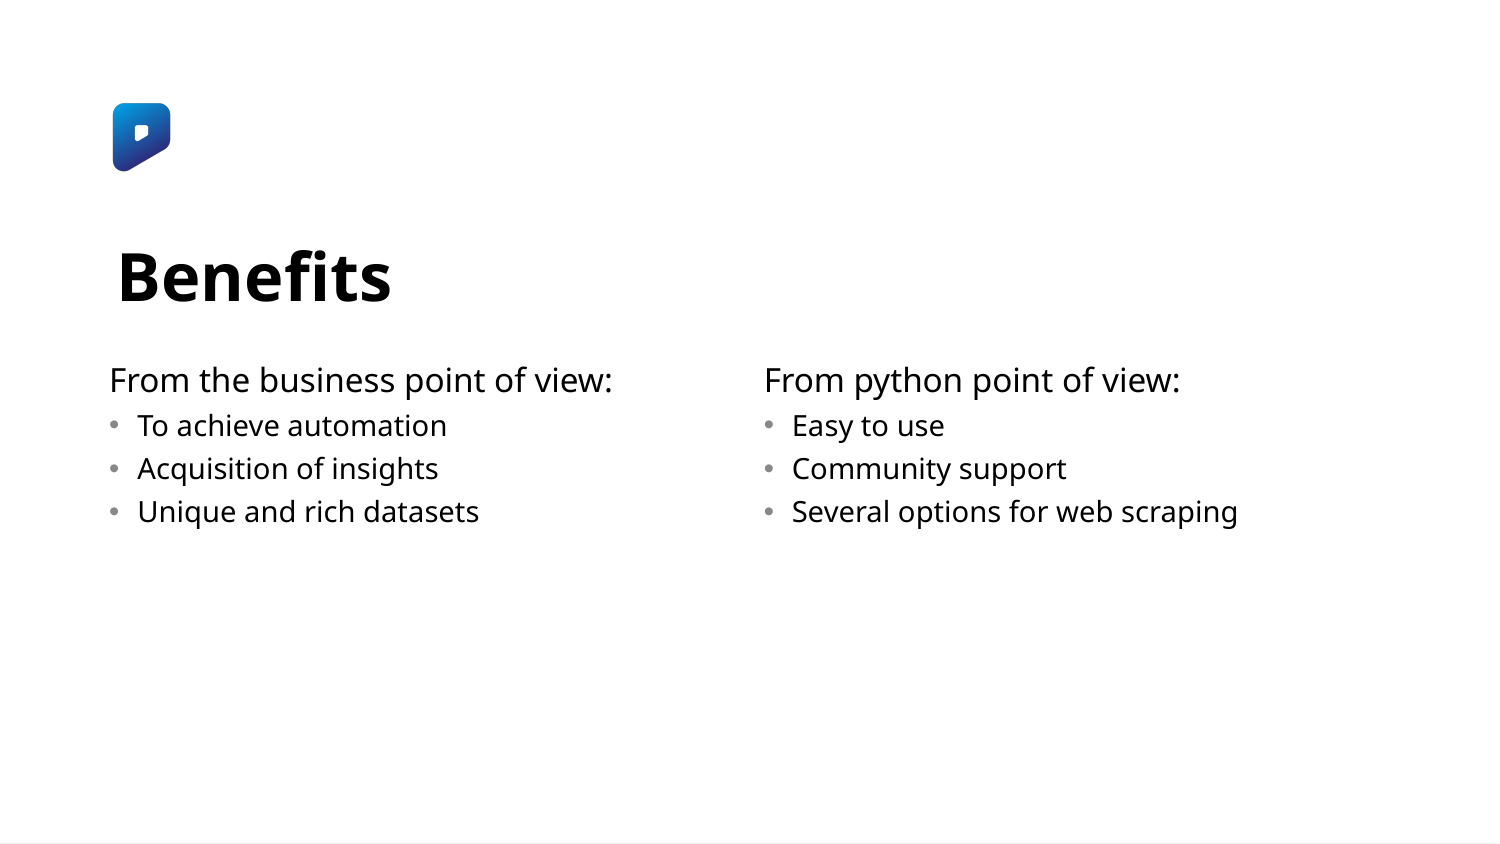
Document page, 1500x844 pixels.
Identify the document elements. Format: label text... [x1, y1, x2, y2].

picture [95, 100, 180, 178]
subtitle From the business point of view: To achieve automation Acquisition of insights Unique and rich datasets [94, 351, 748, 493]
title Benefits [101, 227, 1396, 338]
text_box From python point of view: Easy to use Community support Several options for web scraping [748, 351, 1405, 493]
